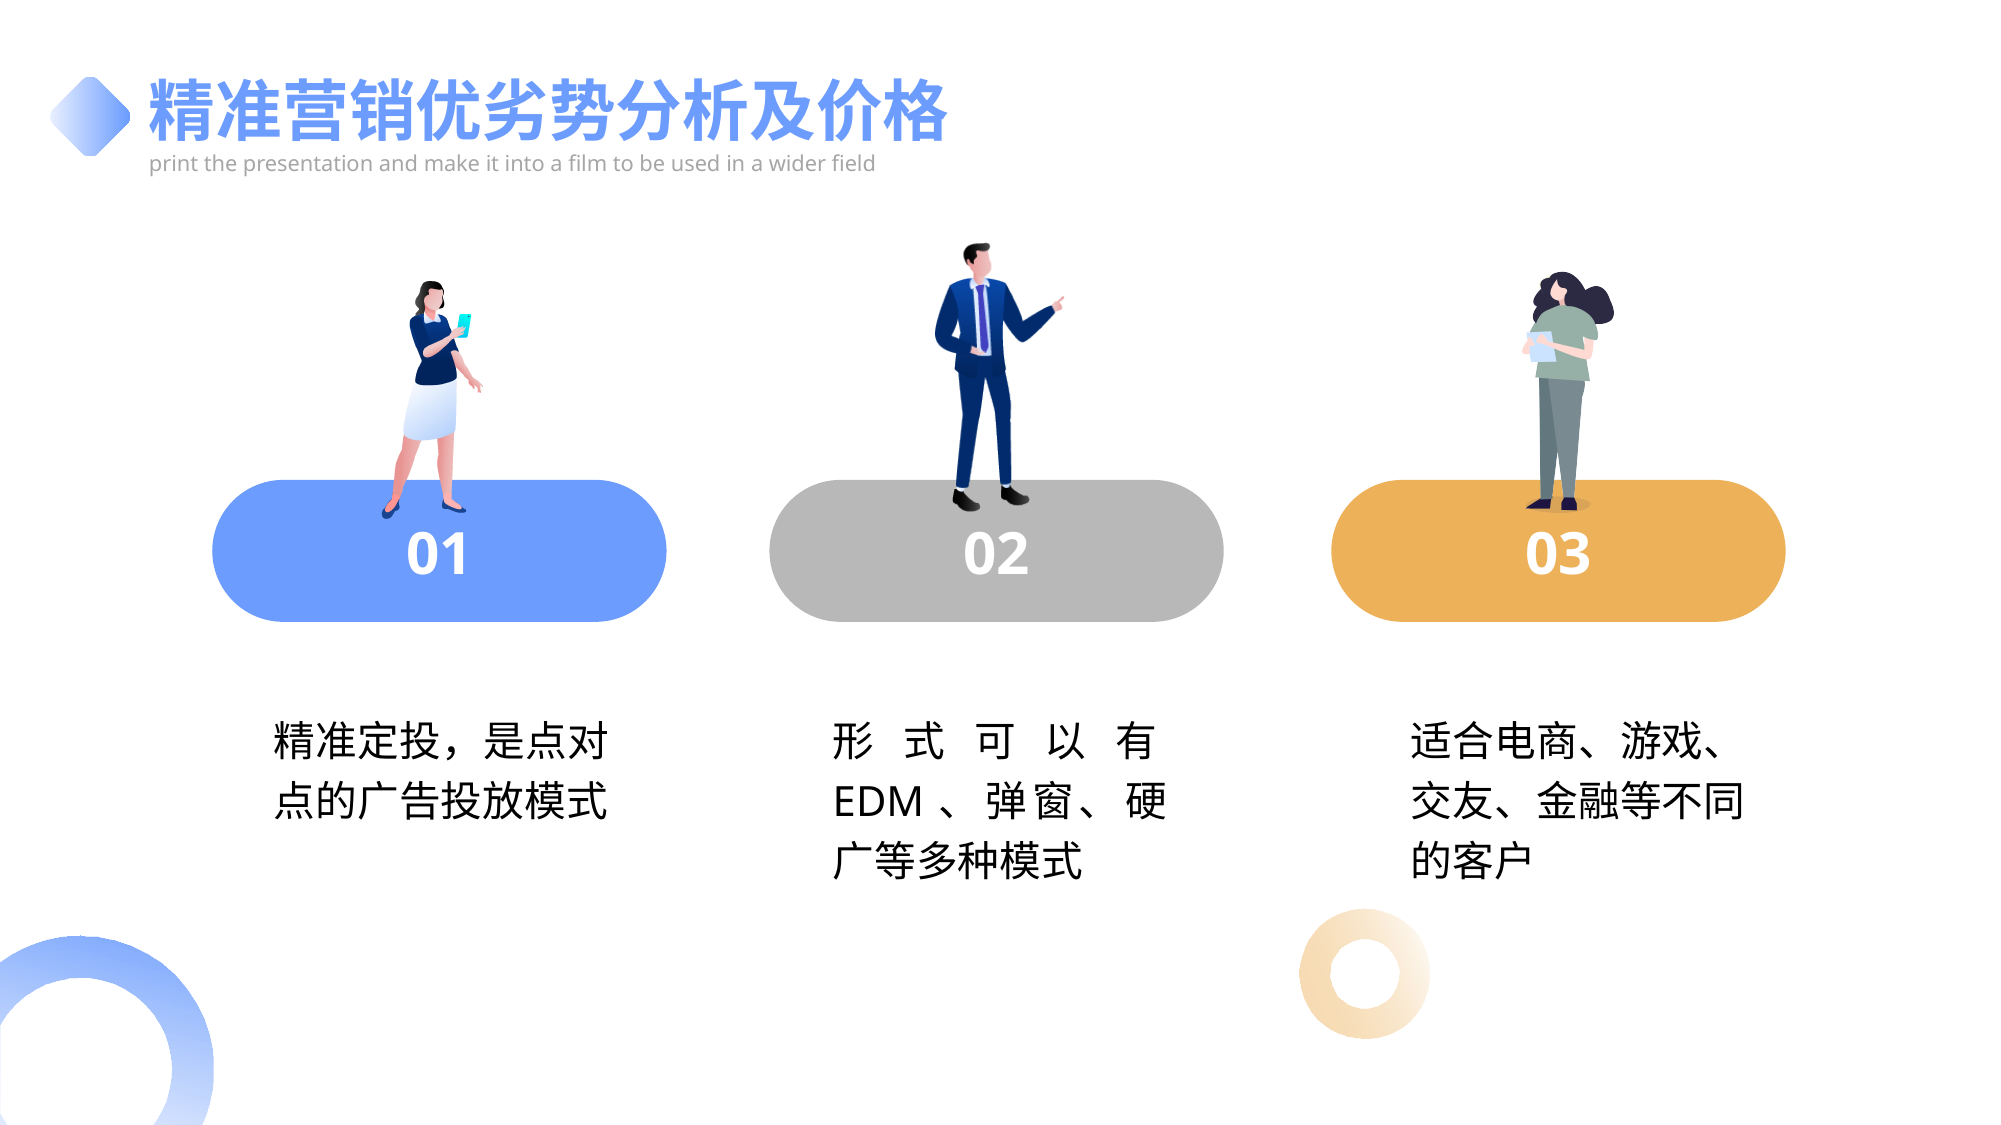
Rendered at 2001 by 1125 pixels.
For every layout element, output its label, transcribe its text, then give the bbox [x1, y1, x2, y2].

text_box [134, 61, 1210, 183]
text_box 精准定投，是点对点的广告投放模式 [259, 697, 624, 837]
picture [935, 239, 1065, 513]
text_box [1298, 907, 1431, 1040]
text_box 02 [768, 478, 1225, 623]
picture [1522, 265, 1614, 513]
picture [362, 271, 504, 519]
text_box 03 [1330, 478, 1787, 623]
text_box 01 [211, 478, 668, 623]
text_box 形式可以有EDM、弹窗、硬广等多种模式 [817, 697, 1183, 837]
text_box 适合电商、游戏、交友、金融等不同的客户 [1395, 697, 1761, 837]
